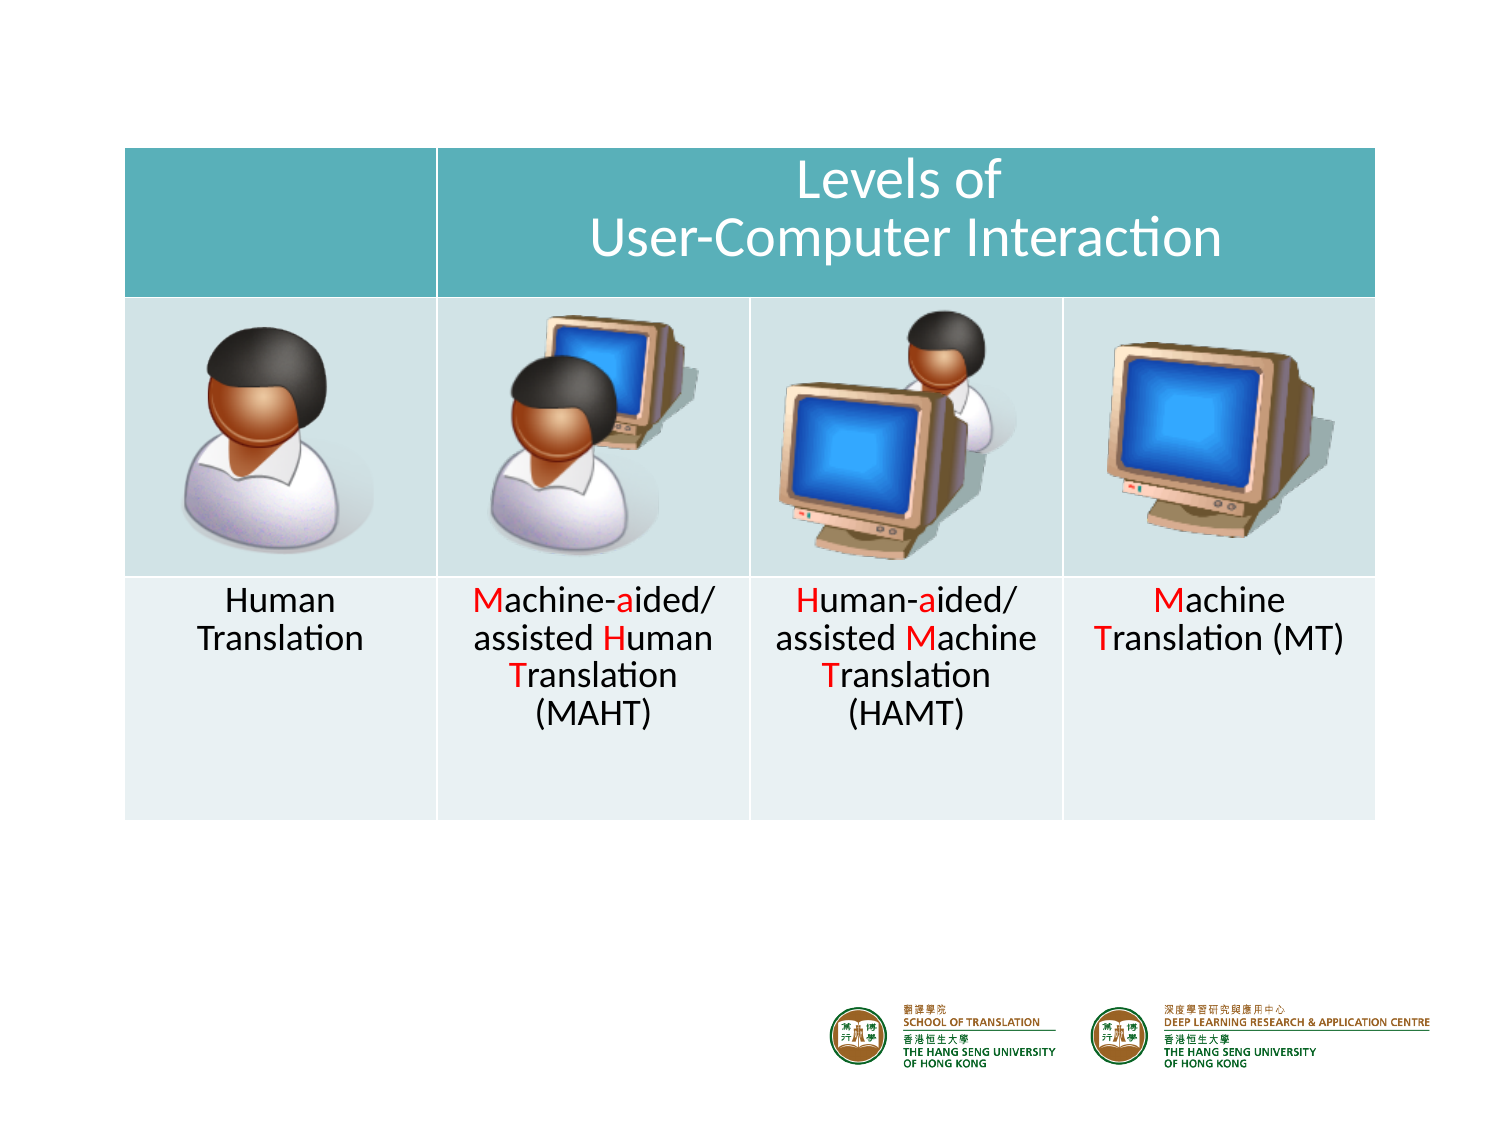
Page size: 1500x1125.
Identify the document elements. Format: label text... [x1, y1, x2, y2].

table_cell [1064, 298, 1375, 576]
table_cell Human-aided/assisted Machine Translation (HAMT) [751, 578, 1062, 820]
table_cell Machine-aided/assisted Human Translation (MAHT) [438, 578, 749, 820]
table_cell [125, 298, 436, 576]
picture [461, 315, 699, 565]
picture [779, 304, 1032, 560]
table_cell [438, 298, 749, 576]
picture [1083, 991, 1446, 1080]
picture [817, 991, 1068, 1080]
table_cell [751, 298, 1062, 576]
table_cell Machine Translation (MT) [1064, 578, 1375, 820]
table_header [125, 148, 436, 297]
table_cell Human Translation [125, 578, 436, 820]
picture [150, 316, 399, 565]
picture [1107, 342, 1335, 538]
table_header Levels of User-Computer Interaction [438, 148, 1375, 297]
